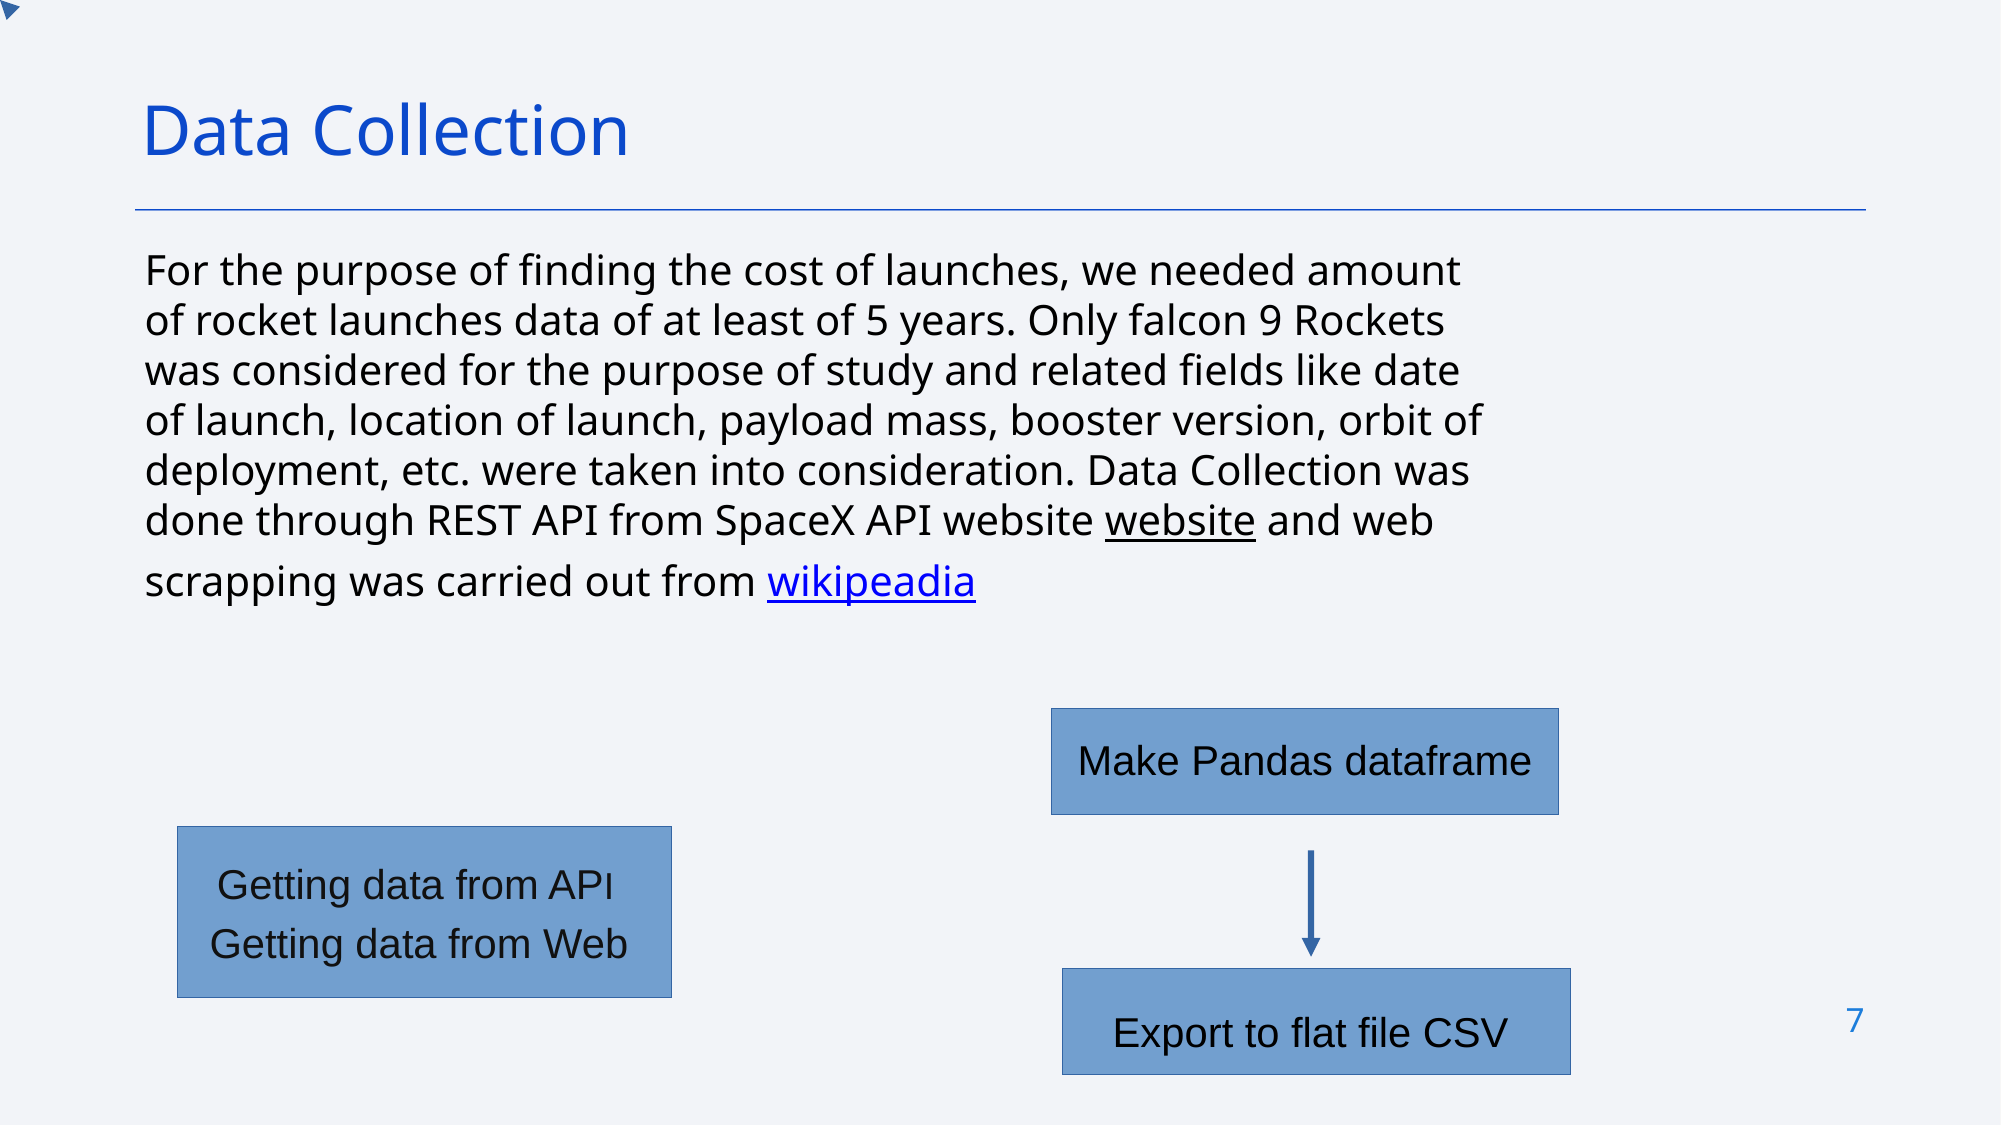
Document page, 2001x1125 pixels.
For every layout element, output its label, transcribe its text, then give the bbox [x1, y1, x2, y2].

text_box Data Collection [126, 88, 1852, 179]
picture [0, 0, 2001, 1125]
text_box [1304, 850, 1318, 957]
text_box Getting data from Web [194, 909, 693, 971]
text_box [1062, 968, 1571, 1075]
text_box <number> [1429, 988, 1880, 1055]
text_box [0, 0, 14, 14]
text_box Export to flat file CSV [1097, 997, 1524, 1060]
text_box [1051, 708, 1559, 815]
text_box For the purpose of finding the cost of launches, we needed amount of rocket launches data of at least of 5 years. Only falcon 9 Rockets was considered for the purpose of study and related fields like date of launch, location of launch, payload mass, booster version, orbit of deployment, etc. were taken into consideration. Data Collection was done through REST API from SpaceX API website website and web scrapping was carried out from wikipeadia [129, 236, 1512, 673]
text_box [177, 826, 672, 998]
text_box Getting data from API [202, 850, 630, 909]
text_box Make Pandas dataframe [1062, 726, 1548, 788]
